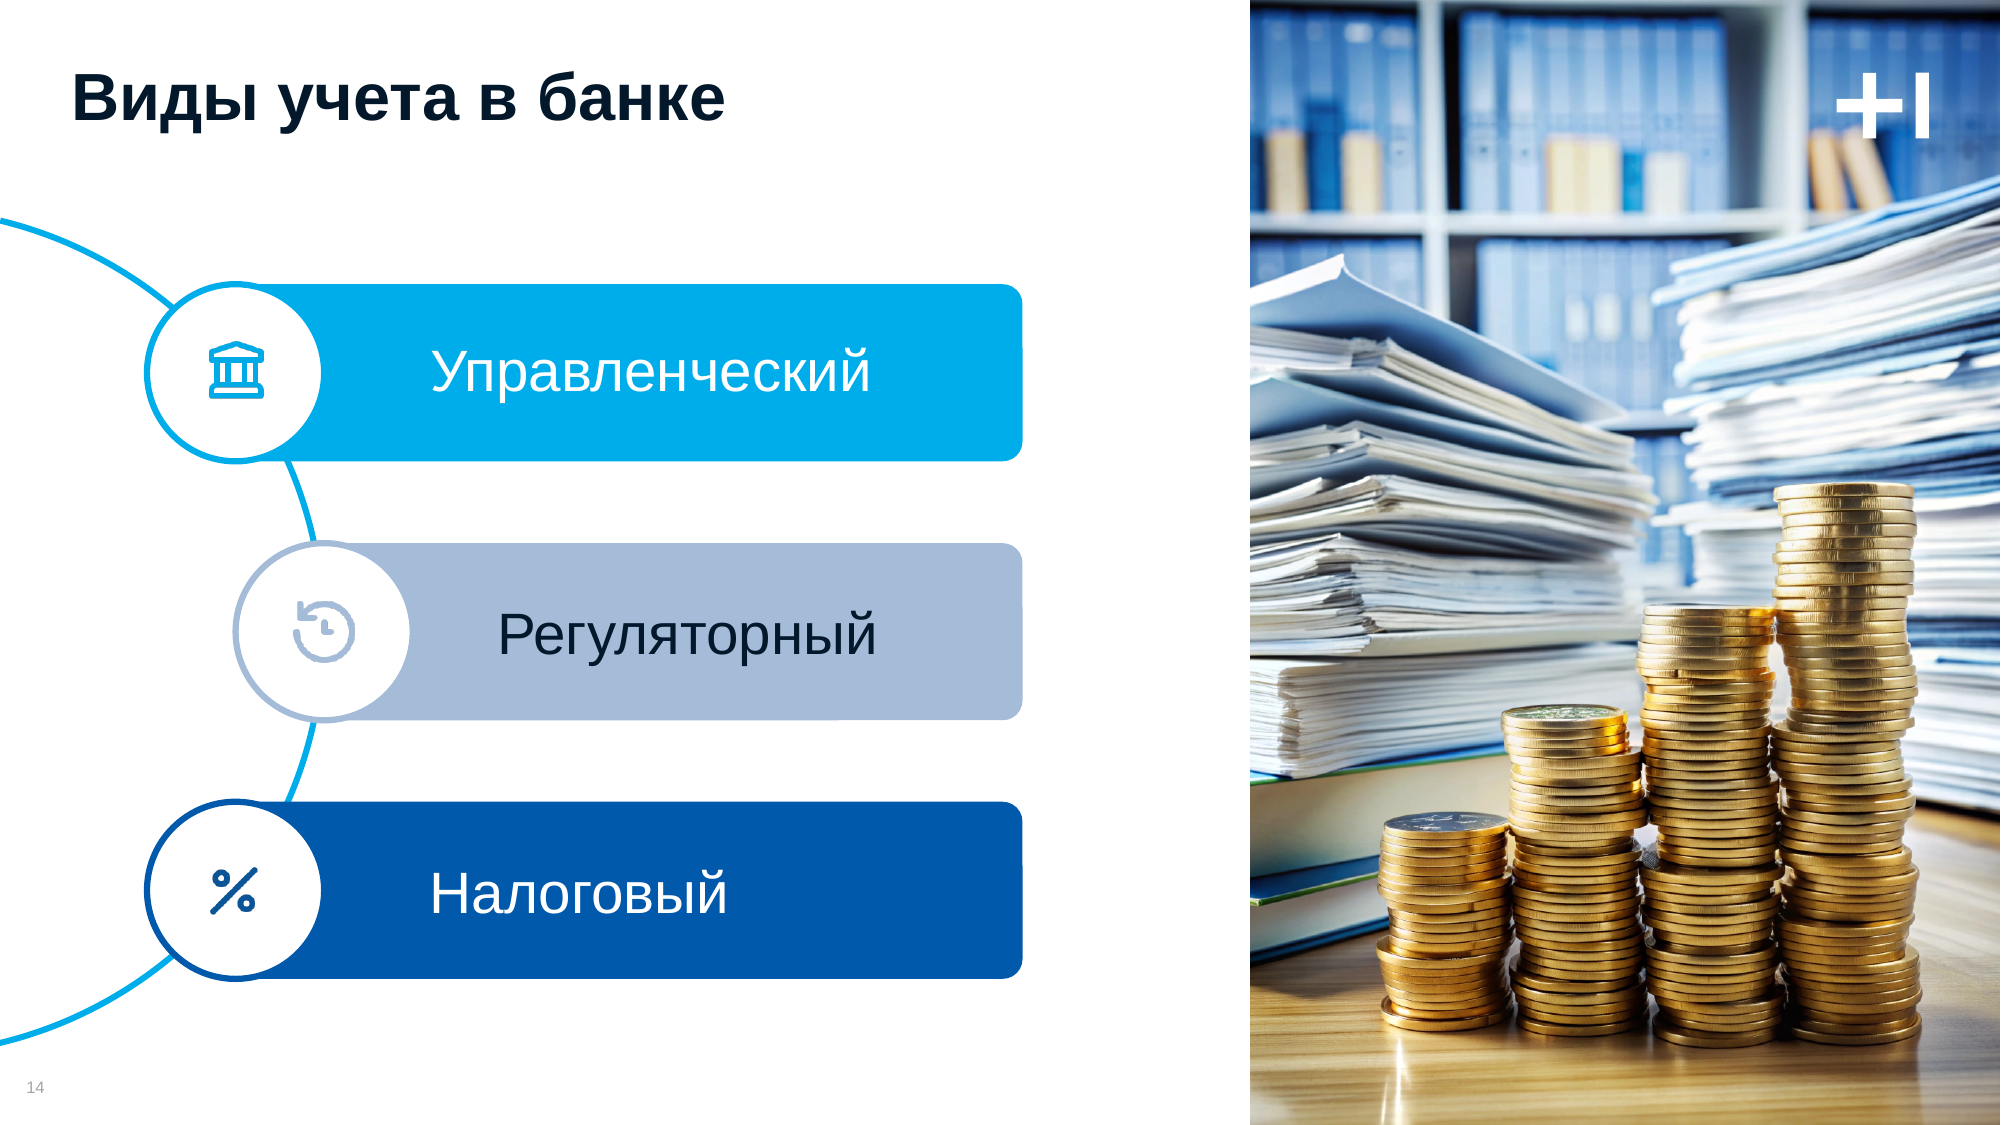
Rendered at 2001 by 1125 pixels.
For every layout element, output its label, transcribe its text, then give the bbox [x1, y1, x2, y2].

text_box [146, 801, 1023, 979]
picture [198, 855, 269, 926]
text_box [286, 721, 316, 801]
picture [287, 594, 361, 669]
title Виды учета в банке [70, 69, 1249, 134]
picture [203, 335, 269, 401]
text_box [332, 542, 1024, 722]
text_box [234, 542, 414, 722]
text_box [145, 283, 326, 463]
text_box [0, 974, 146, 1045]
text_box Управленческий [415, 325, 887, 411]
picture [1249, 0, 2000, 1125]
text_box [0, 219, 174, 309]
text_box [286, 463, 316, 542]
text_box Регуляторный [482, 588, 893, 674]
text_box [249, 283, 1024, 463]
